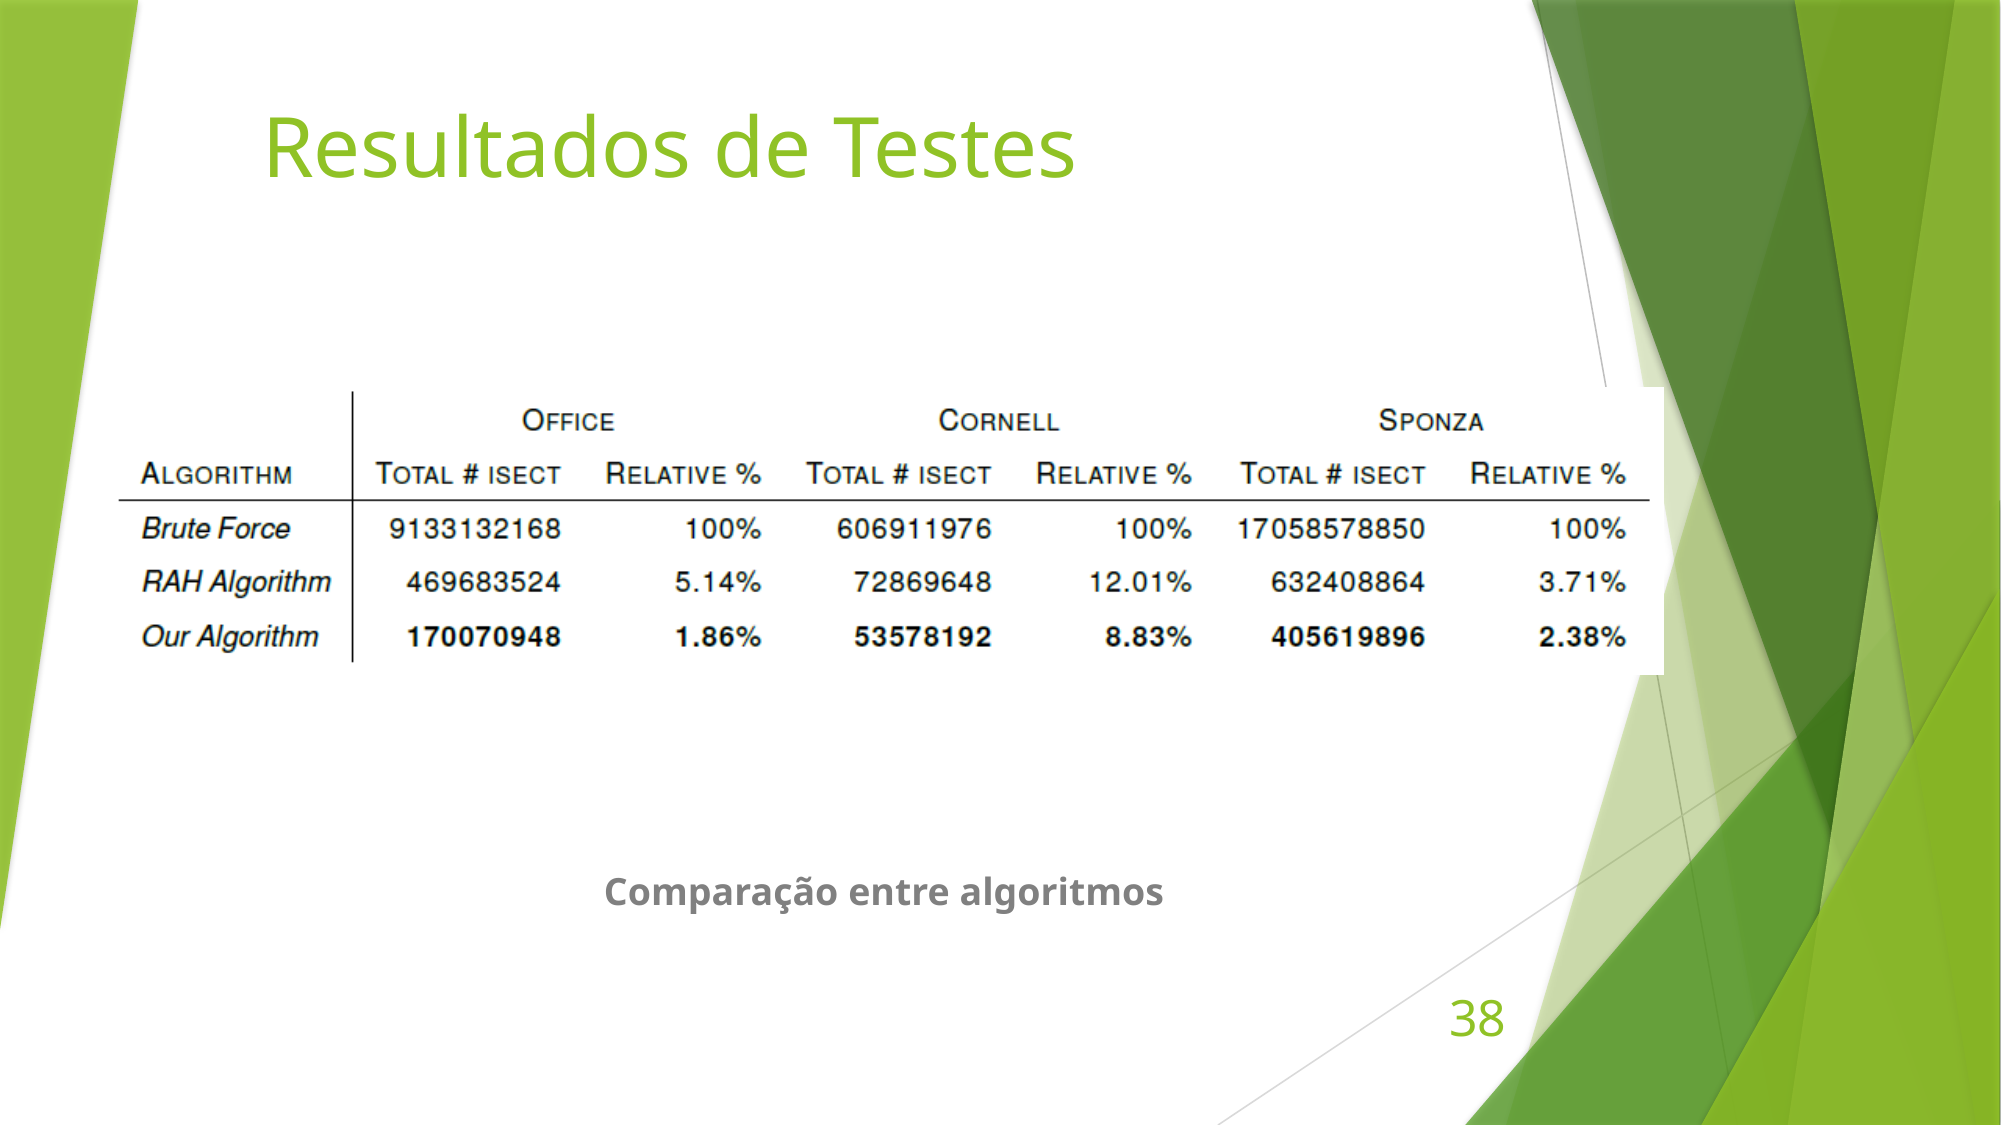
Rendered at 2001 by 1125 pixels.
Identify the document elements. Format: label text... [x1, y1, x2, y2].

text_box Comparação entre algoritmos [247, 860, 1522, 991]
title Resultados de Testes [247, 2, 1522, 202]
picture [104, 386, 1664, 676]
slide_number 38 [1409, 991, 1522, 1051]
